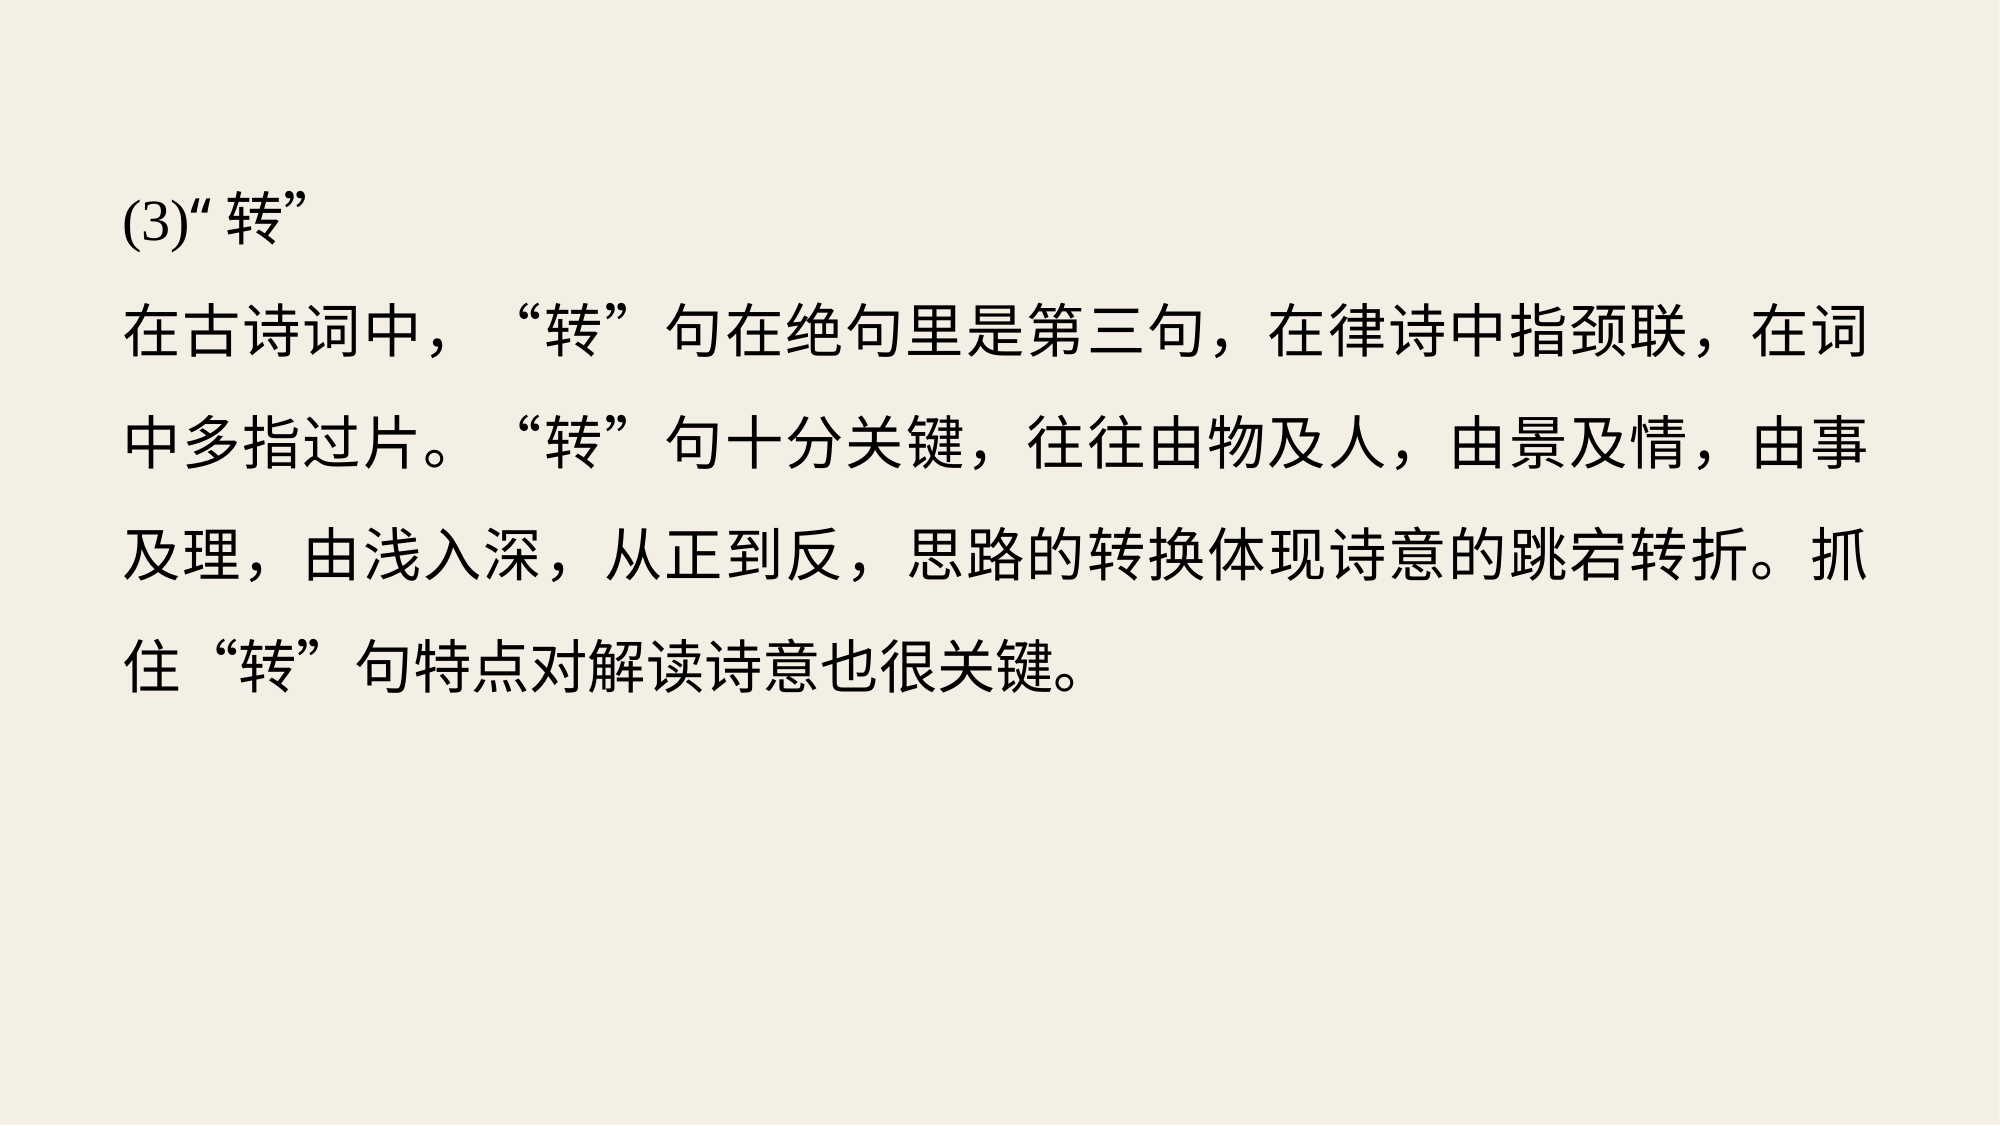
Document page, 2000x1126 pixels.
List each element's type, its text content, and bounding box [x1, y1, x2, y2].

text_box (3)“转” 在古诗词中，“转”句在绝句里是第三句，在律诗中指颈联，在词中多指过片。“转”句十分关键，往往由物及人，由景及情，由事及理，由浅入深，从正到反，思路的转换体现诗意的跳宕转折。抓住“转”句特点对解读诗意也很关键。 [102, 130, 1889, 711]
